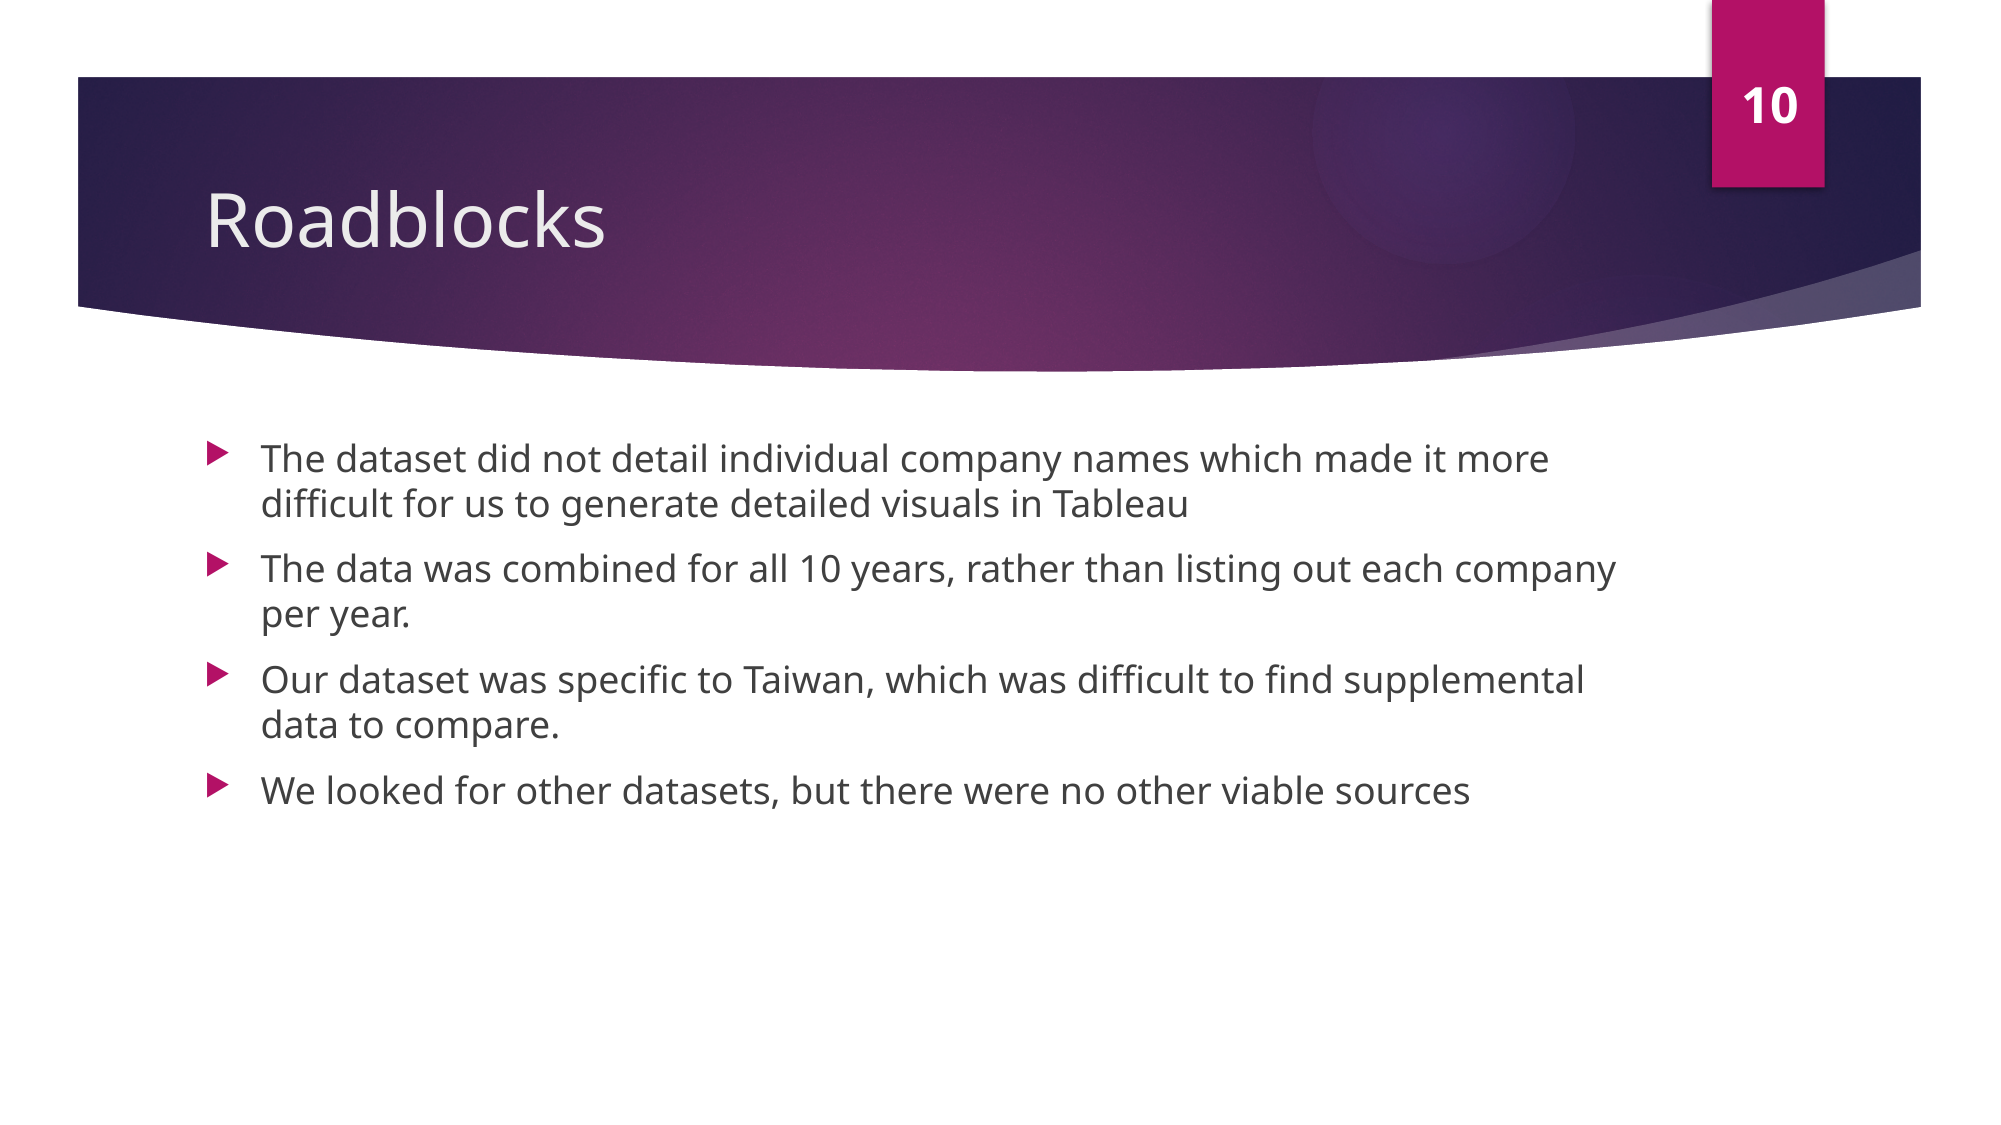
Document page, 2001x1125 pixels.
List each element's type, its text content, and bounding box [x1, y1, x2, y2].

title Roadblocks [189, 159, 1627, 276]
text_box 10 [1727, 65, 1814, 141]
list The dataset did not detail individual company names which made it more difficult for us to generate detailed visuals in Tableau The data was combined for all 10 years, rather than listing out each company per year. Our dataset was specific to Taiwan, which was difficult to find supplemental data to compare. We looked for other datasets, but there were no other viable sources [189, 427, 1638, 988]
